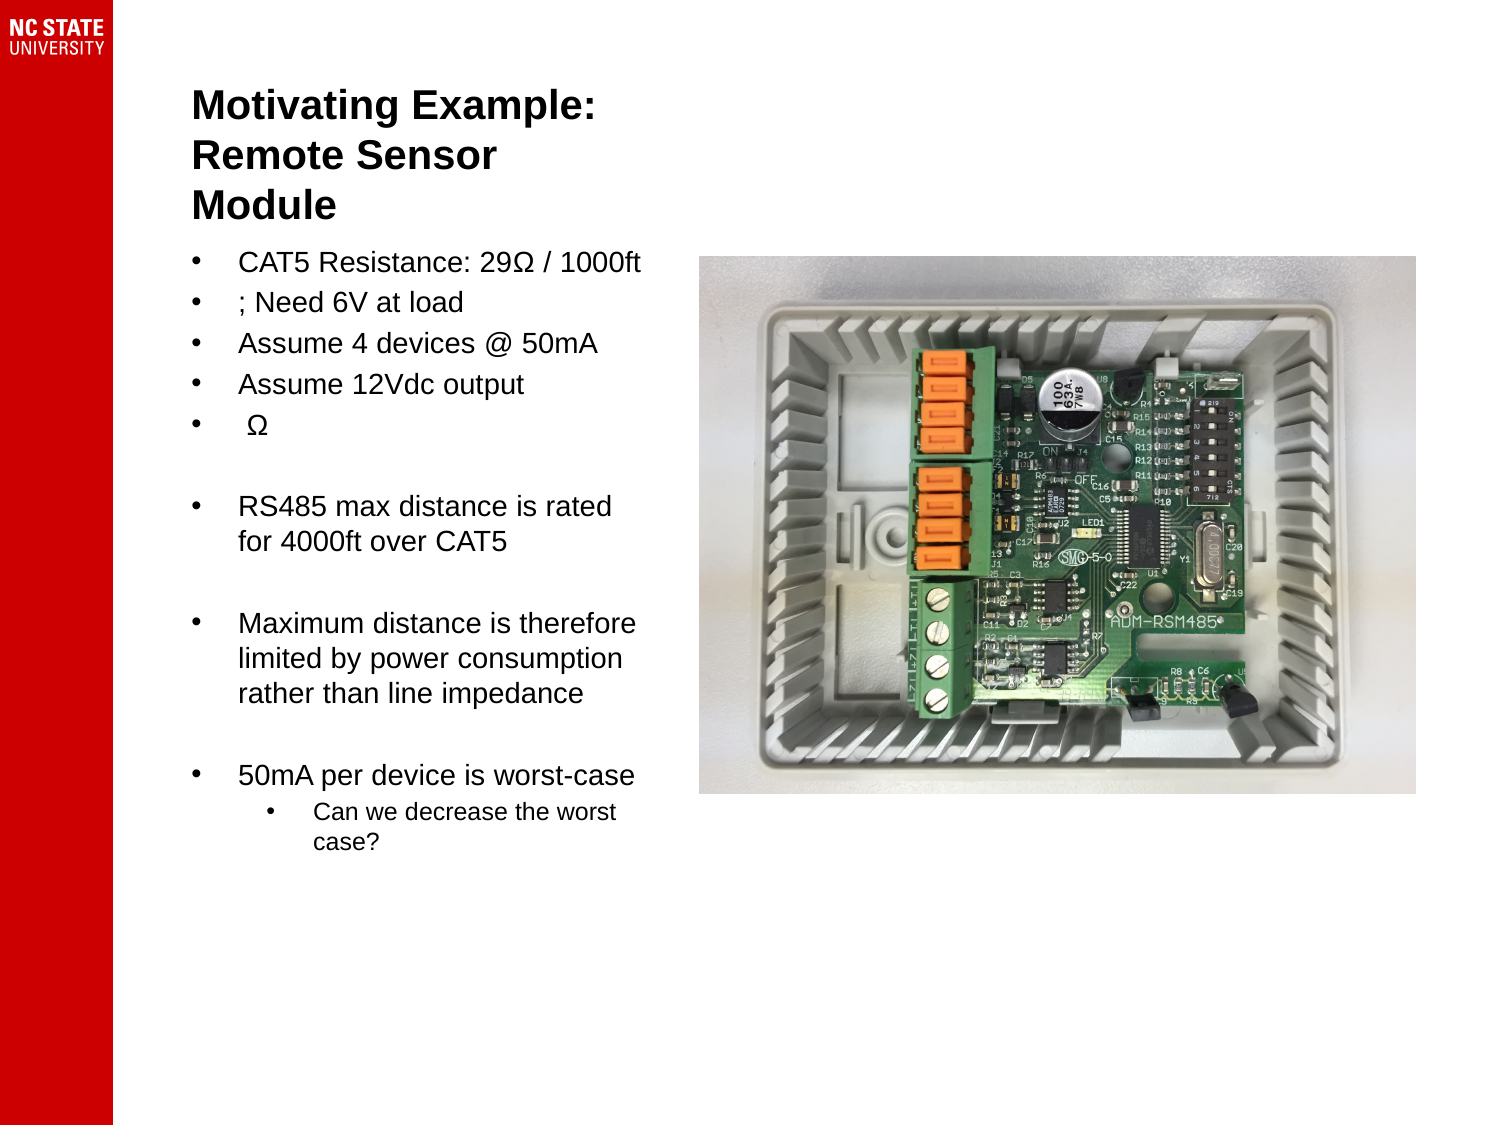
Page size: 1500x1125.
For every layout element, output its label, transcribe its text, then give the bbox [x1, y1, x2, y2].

title Motivating Example: Remote Sensor Module [176, 44, 670, 236]
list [699, 256, 1416, 794]
picture [0, 0, 113, 1125]
